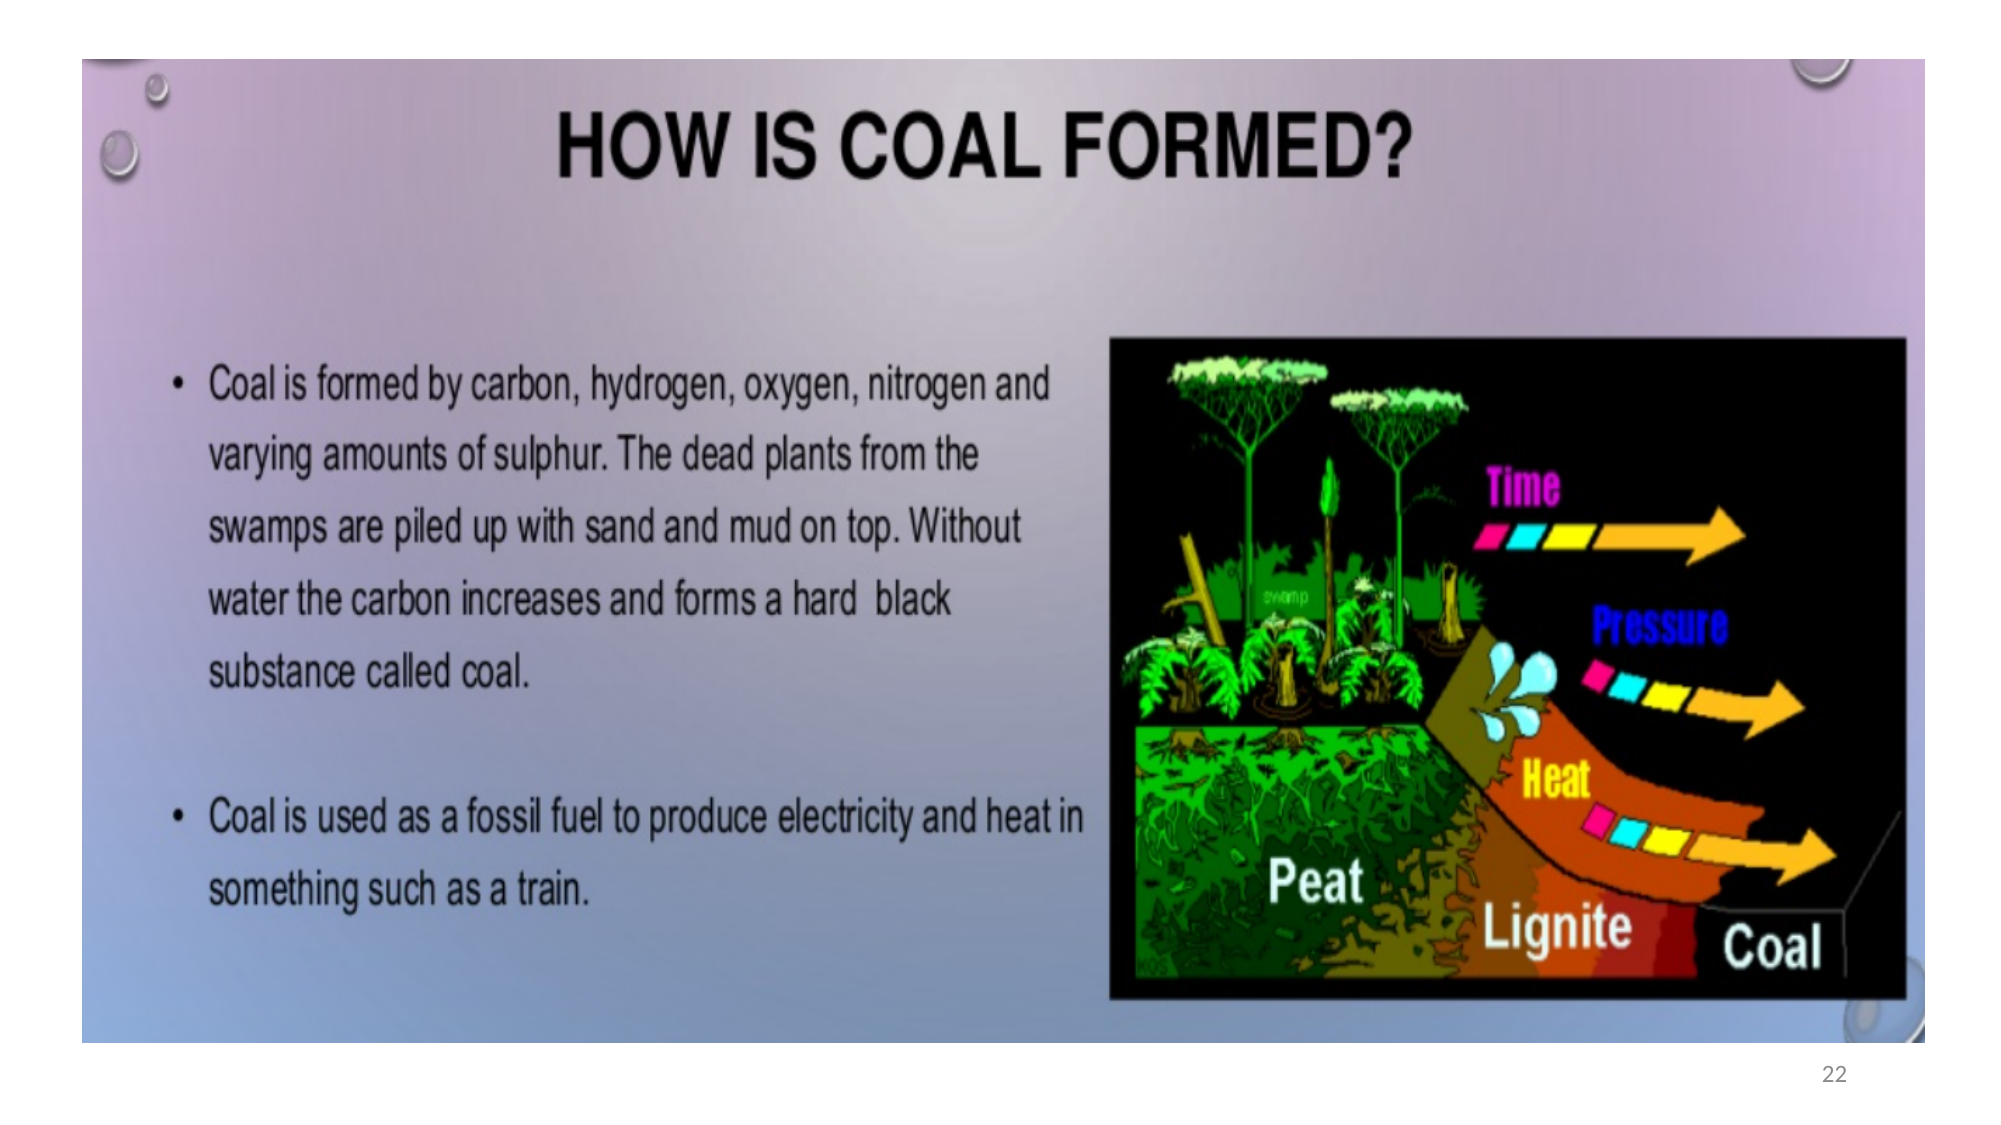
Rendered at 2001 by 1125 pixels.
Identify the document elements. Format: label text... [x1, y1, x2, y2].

picture [82, 59, 1925, 1043]
slide_number 22 [1412, 1043, 1863, 1103]
